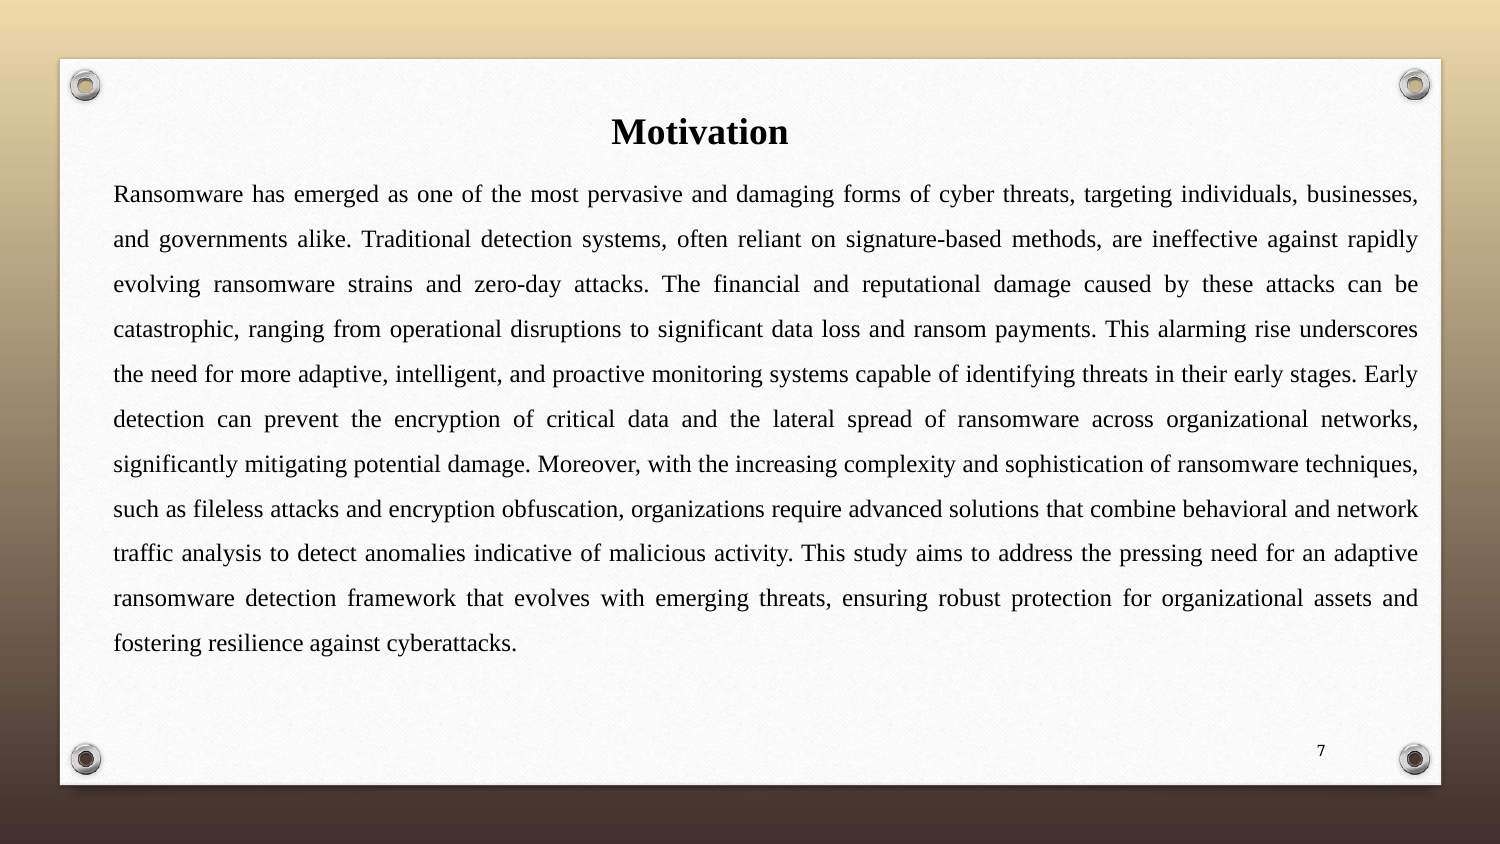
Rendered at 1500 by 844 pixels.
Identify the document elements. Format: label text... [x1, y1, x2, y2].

slide_number 7 [1273, 734, 1341, 769]
text_box Motivation [596, 76, 804, 155]
text_box Ransomware has emerged as one of the most pervasive and damaging forms of cyber threats, targeting individuals, businesses, and governments alike. Traditional detection systems, often reliant on signature-based methods, are ineffective against rapidly evolving ransomware strains and zero-day attacks. The financial and reputational damage caused by these attacks can be catastrophic, ranging from operational disruptions to significant data loss and ransom payments. This alarming rise underscores the need for more adaptive, intelligent, and proactive monitoring systems capable of identifying threats in their early stages. Early detection can prevent the encryption of critical data and the lateral spread of ransomware across organizational networks, significantly mitigating potential damage. Moreover, with the increasing complexity and sophistication of ransomware techniques, such as fileless attacks and encryption obfuscation, organizations require advanced solutions that combine behavioral and network traffic analysis to detect anomalies indicative of malicious activity. This study aims to address the pressing need for an adaptive ransomware detection framework that evolves with emerging threats, ensuring robust protection for organizational assets and fostering resilience against cyberattacks. [98, 155, 1435, 732]
picture [0, 0, 1500, 844]
